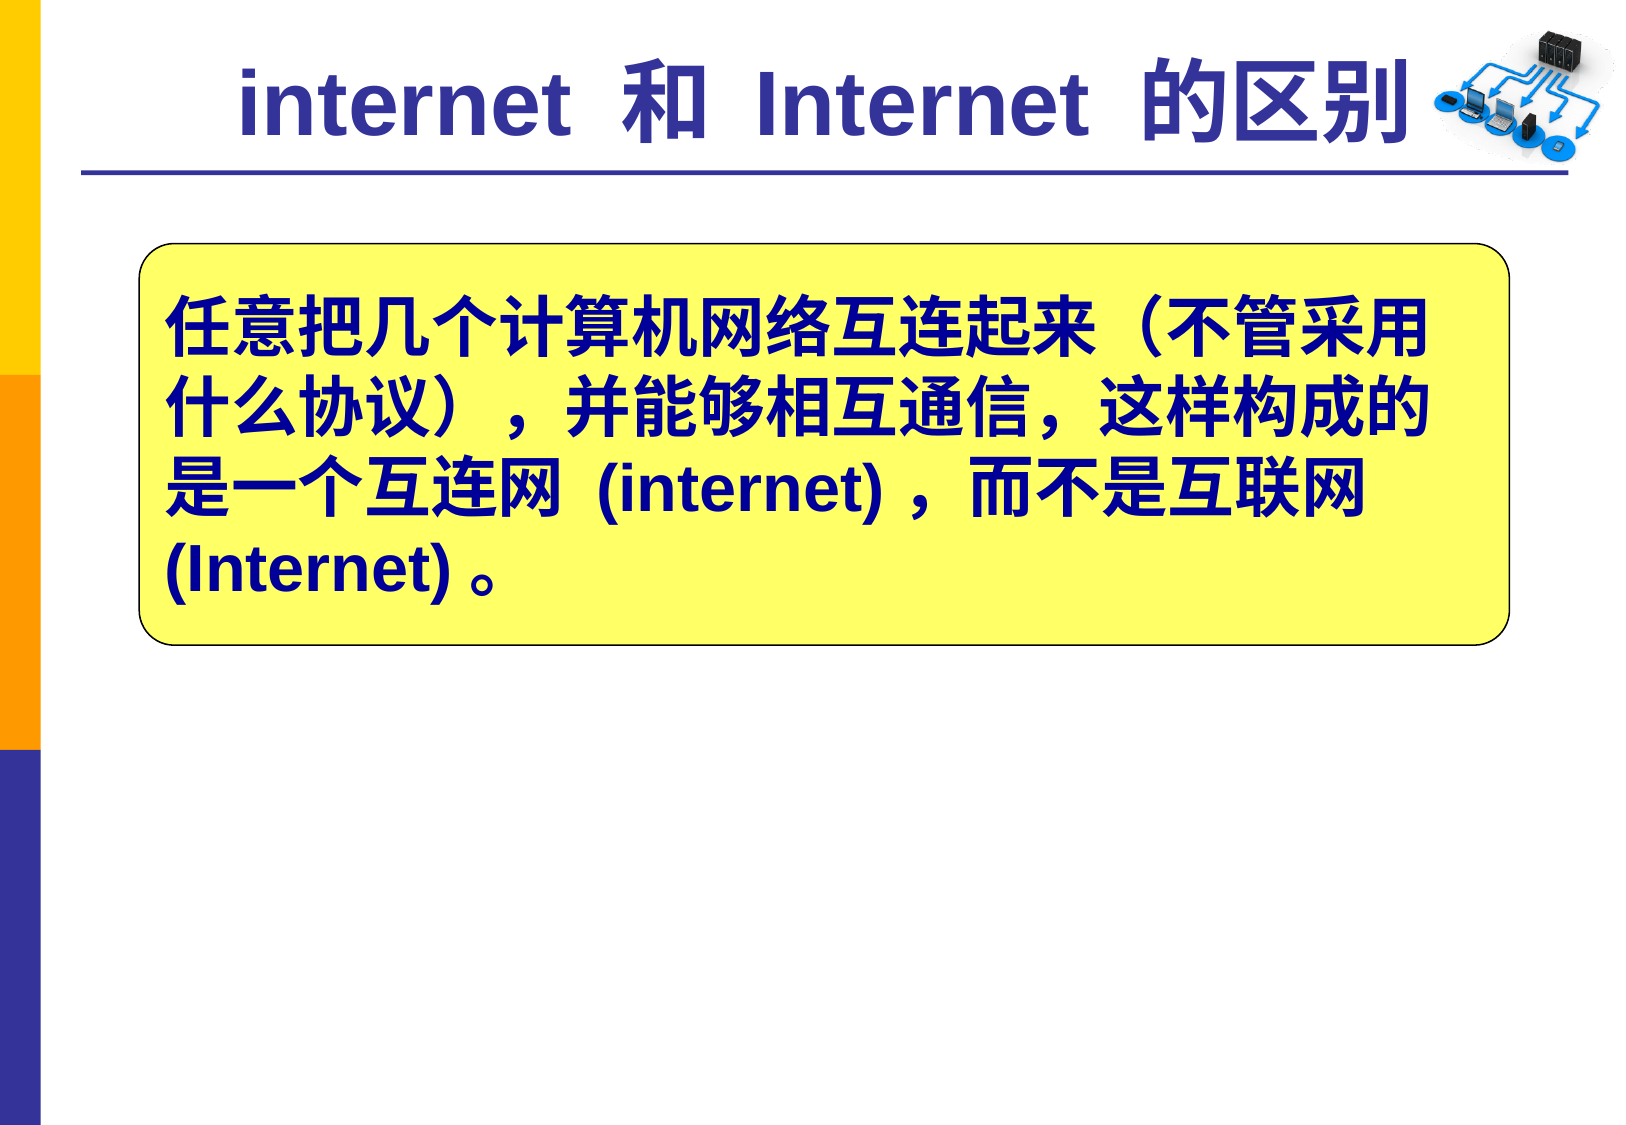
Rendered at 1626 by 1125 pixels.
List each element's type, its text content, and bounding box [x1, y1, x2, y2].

title internet 和 Internet 的区别 [81, 30, 1569, 161]
text_box 任意把几个计算机网络互连起来（不管采用什么协议），并能够相互通信，这样构成的是一个互连网 (internet)，而不是互联网 (Internet)。 [139, 243, 1510, 646]
picture [1431, 30, 1616, 165]
